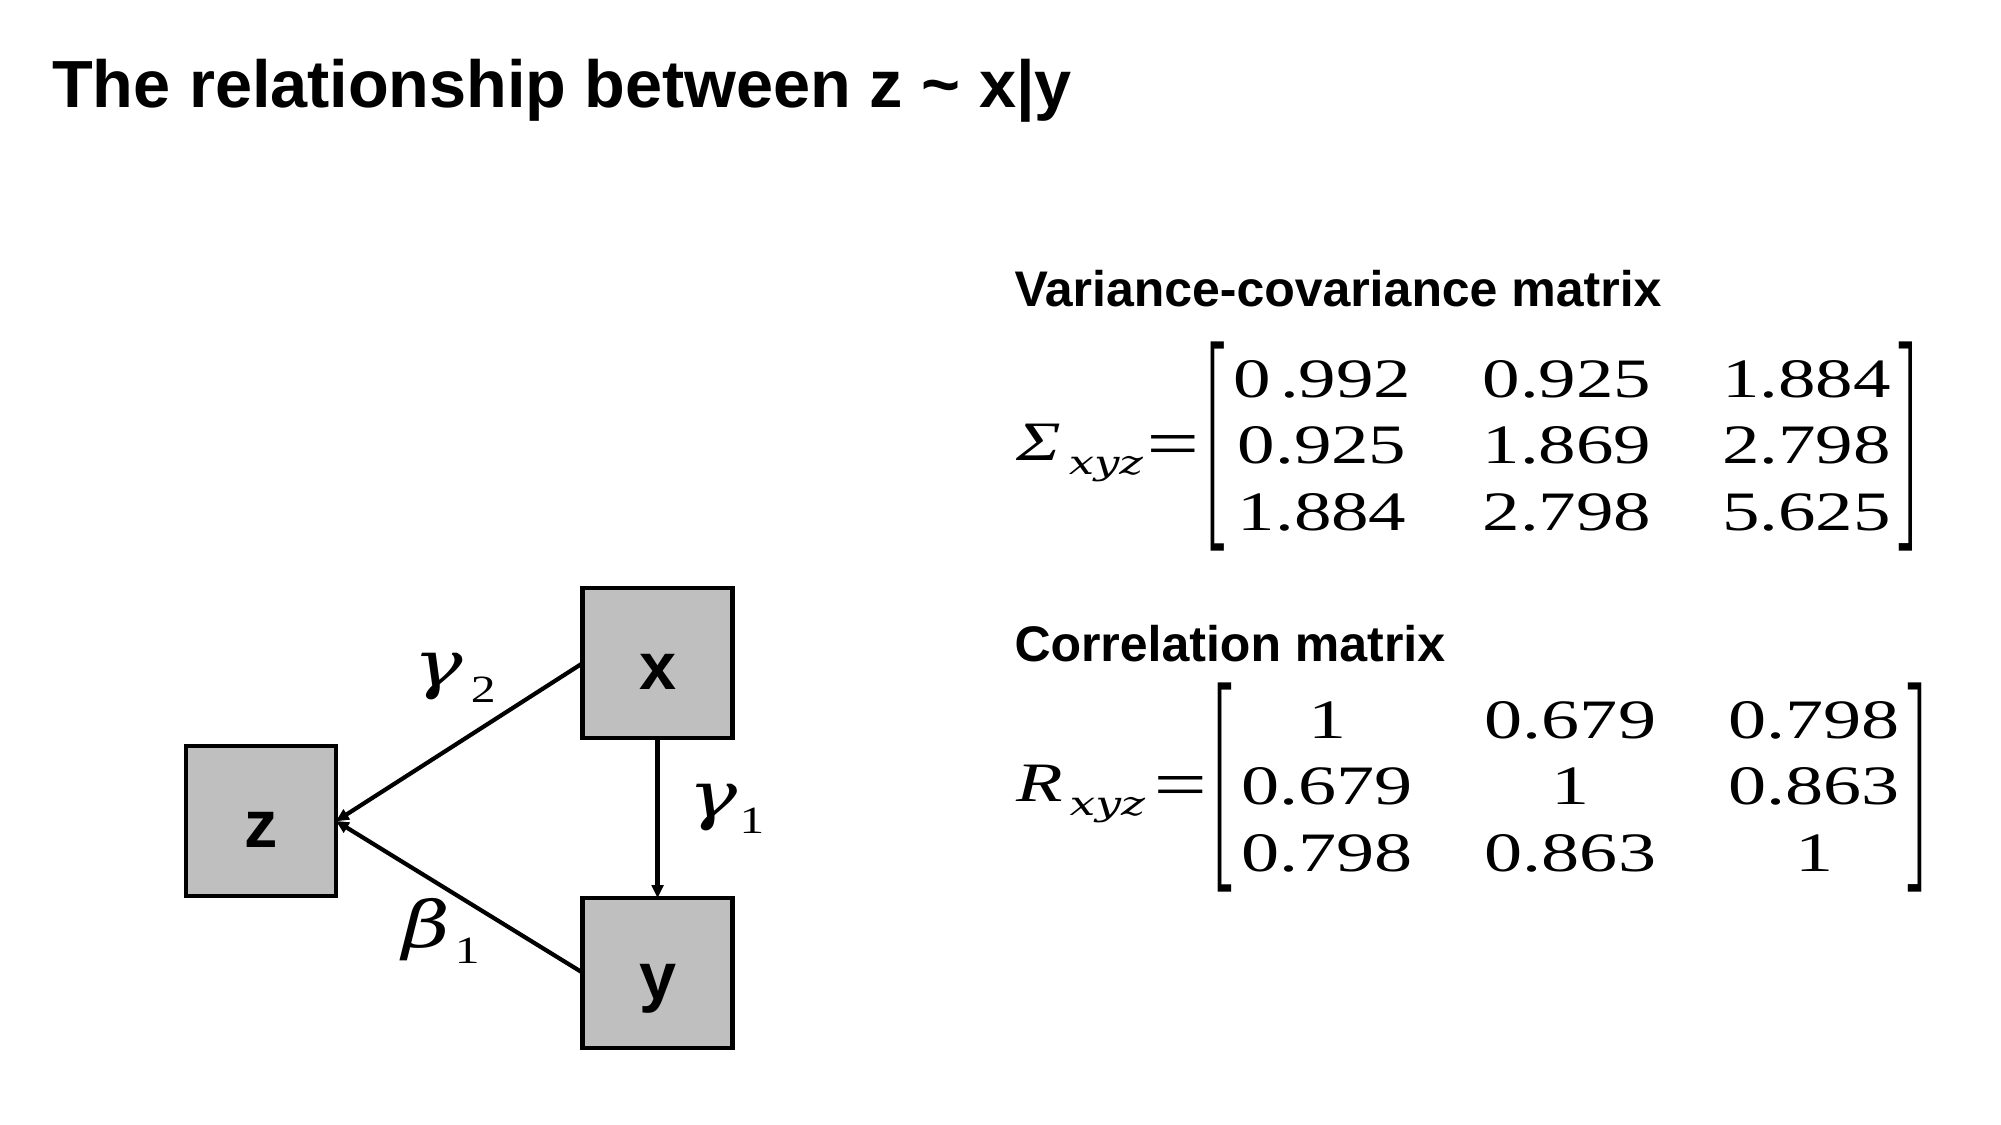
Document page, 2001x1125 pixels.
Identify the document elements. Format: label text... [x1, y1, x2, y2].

text_box y [582, 897, 734, 1049]
text_box Correlation matrix [999, 603, 1765, 679]
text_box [336, 821, 583, 973]
text_box z [185, 745, 336, 897]
text_box The relationship between z ~ x|y [37, 32, 1616, 128]
text_box Variance-covariance matrix [999, 248, 1765, 324]
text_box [336, 663, 583, 821]
text_box x [582, 587, 734, 739]
